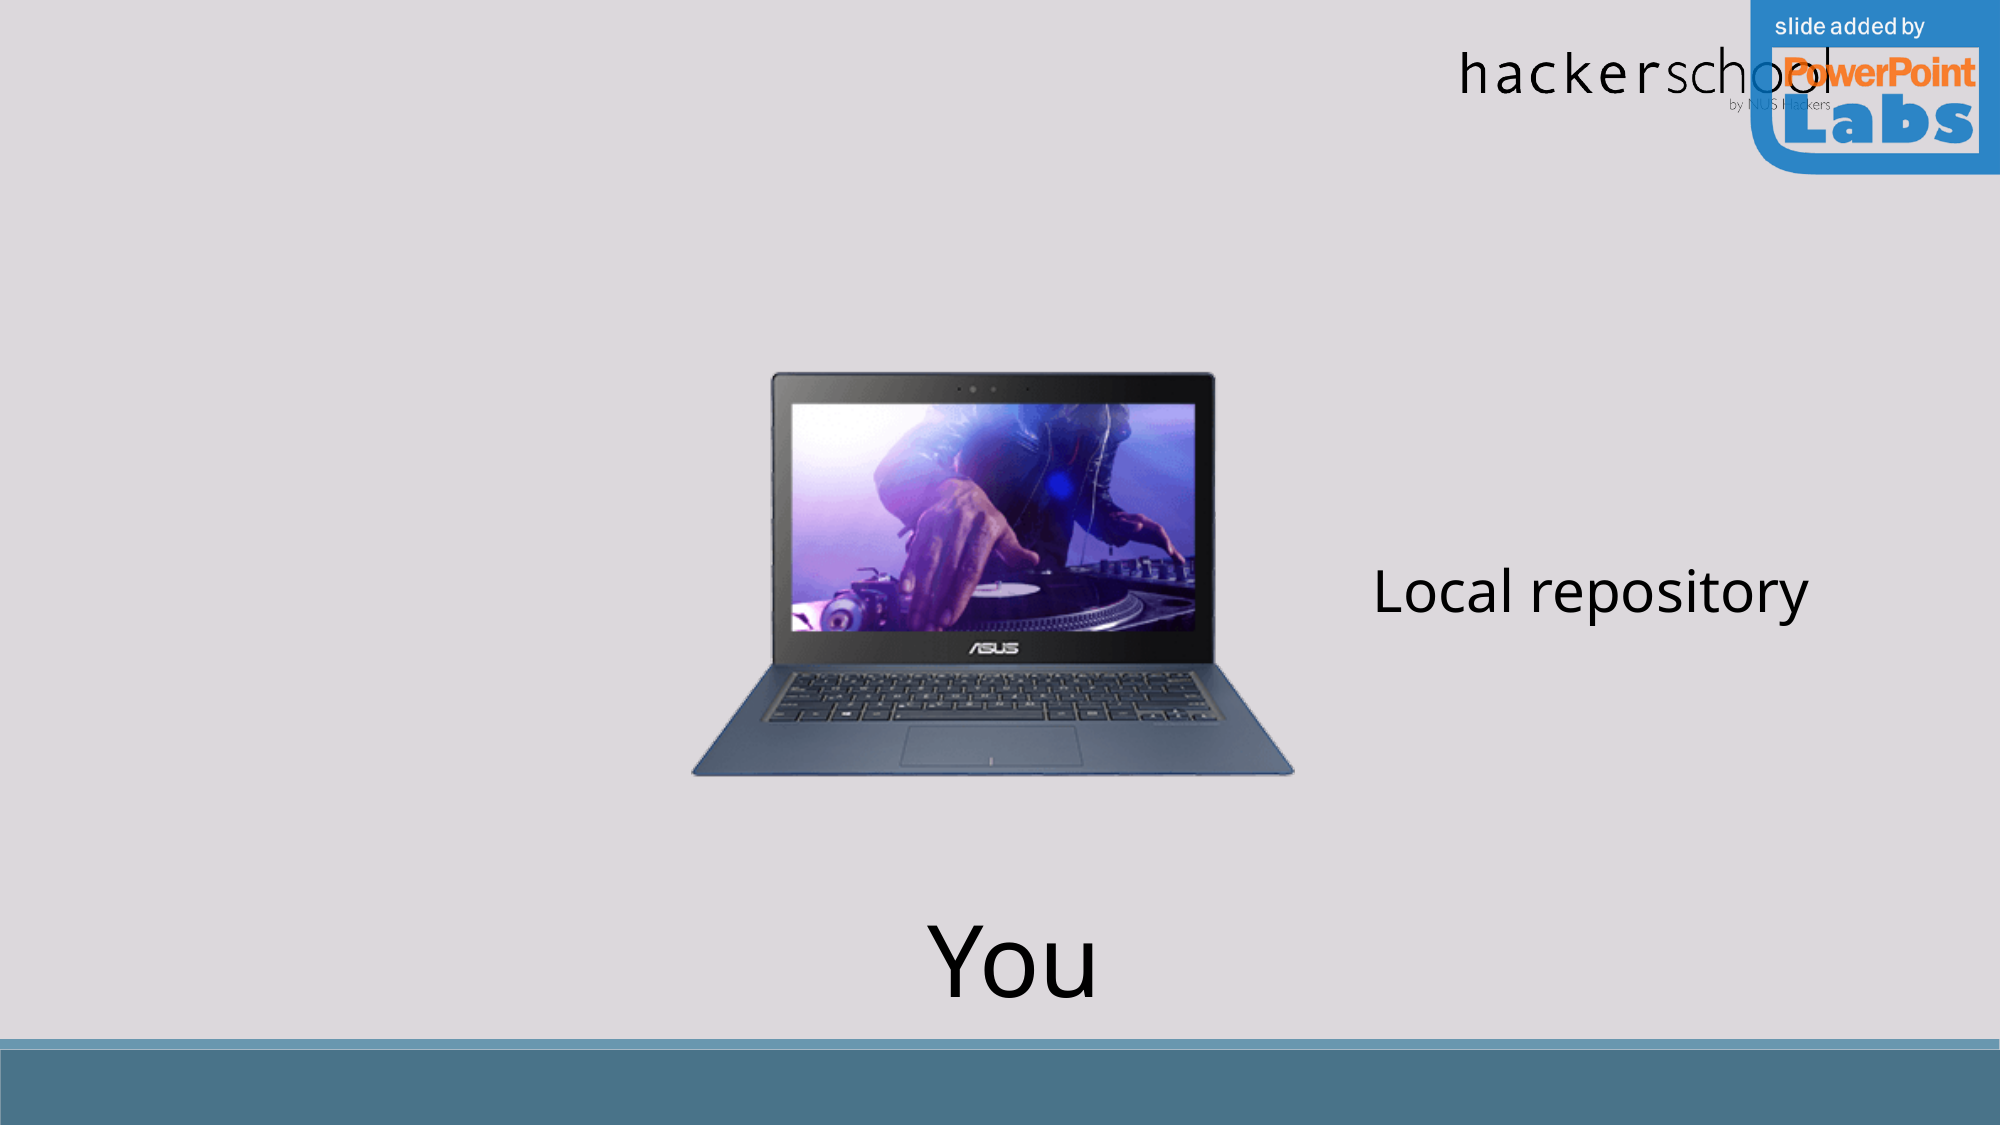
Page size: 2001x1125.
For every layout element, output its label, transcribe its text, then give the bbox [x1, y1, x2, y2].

text_box Local repository [1392, 546, 1824, 632]
picture [1461, 0, 2000, 176]
picture [494, 46, 1384, 1072]
